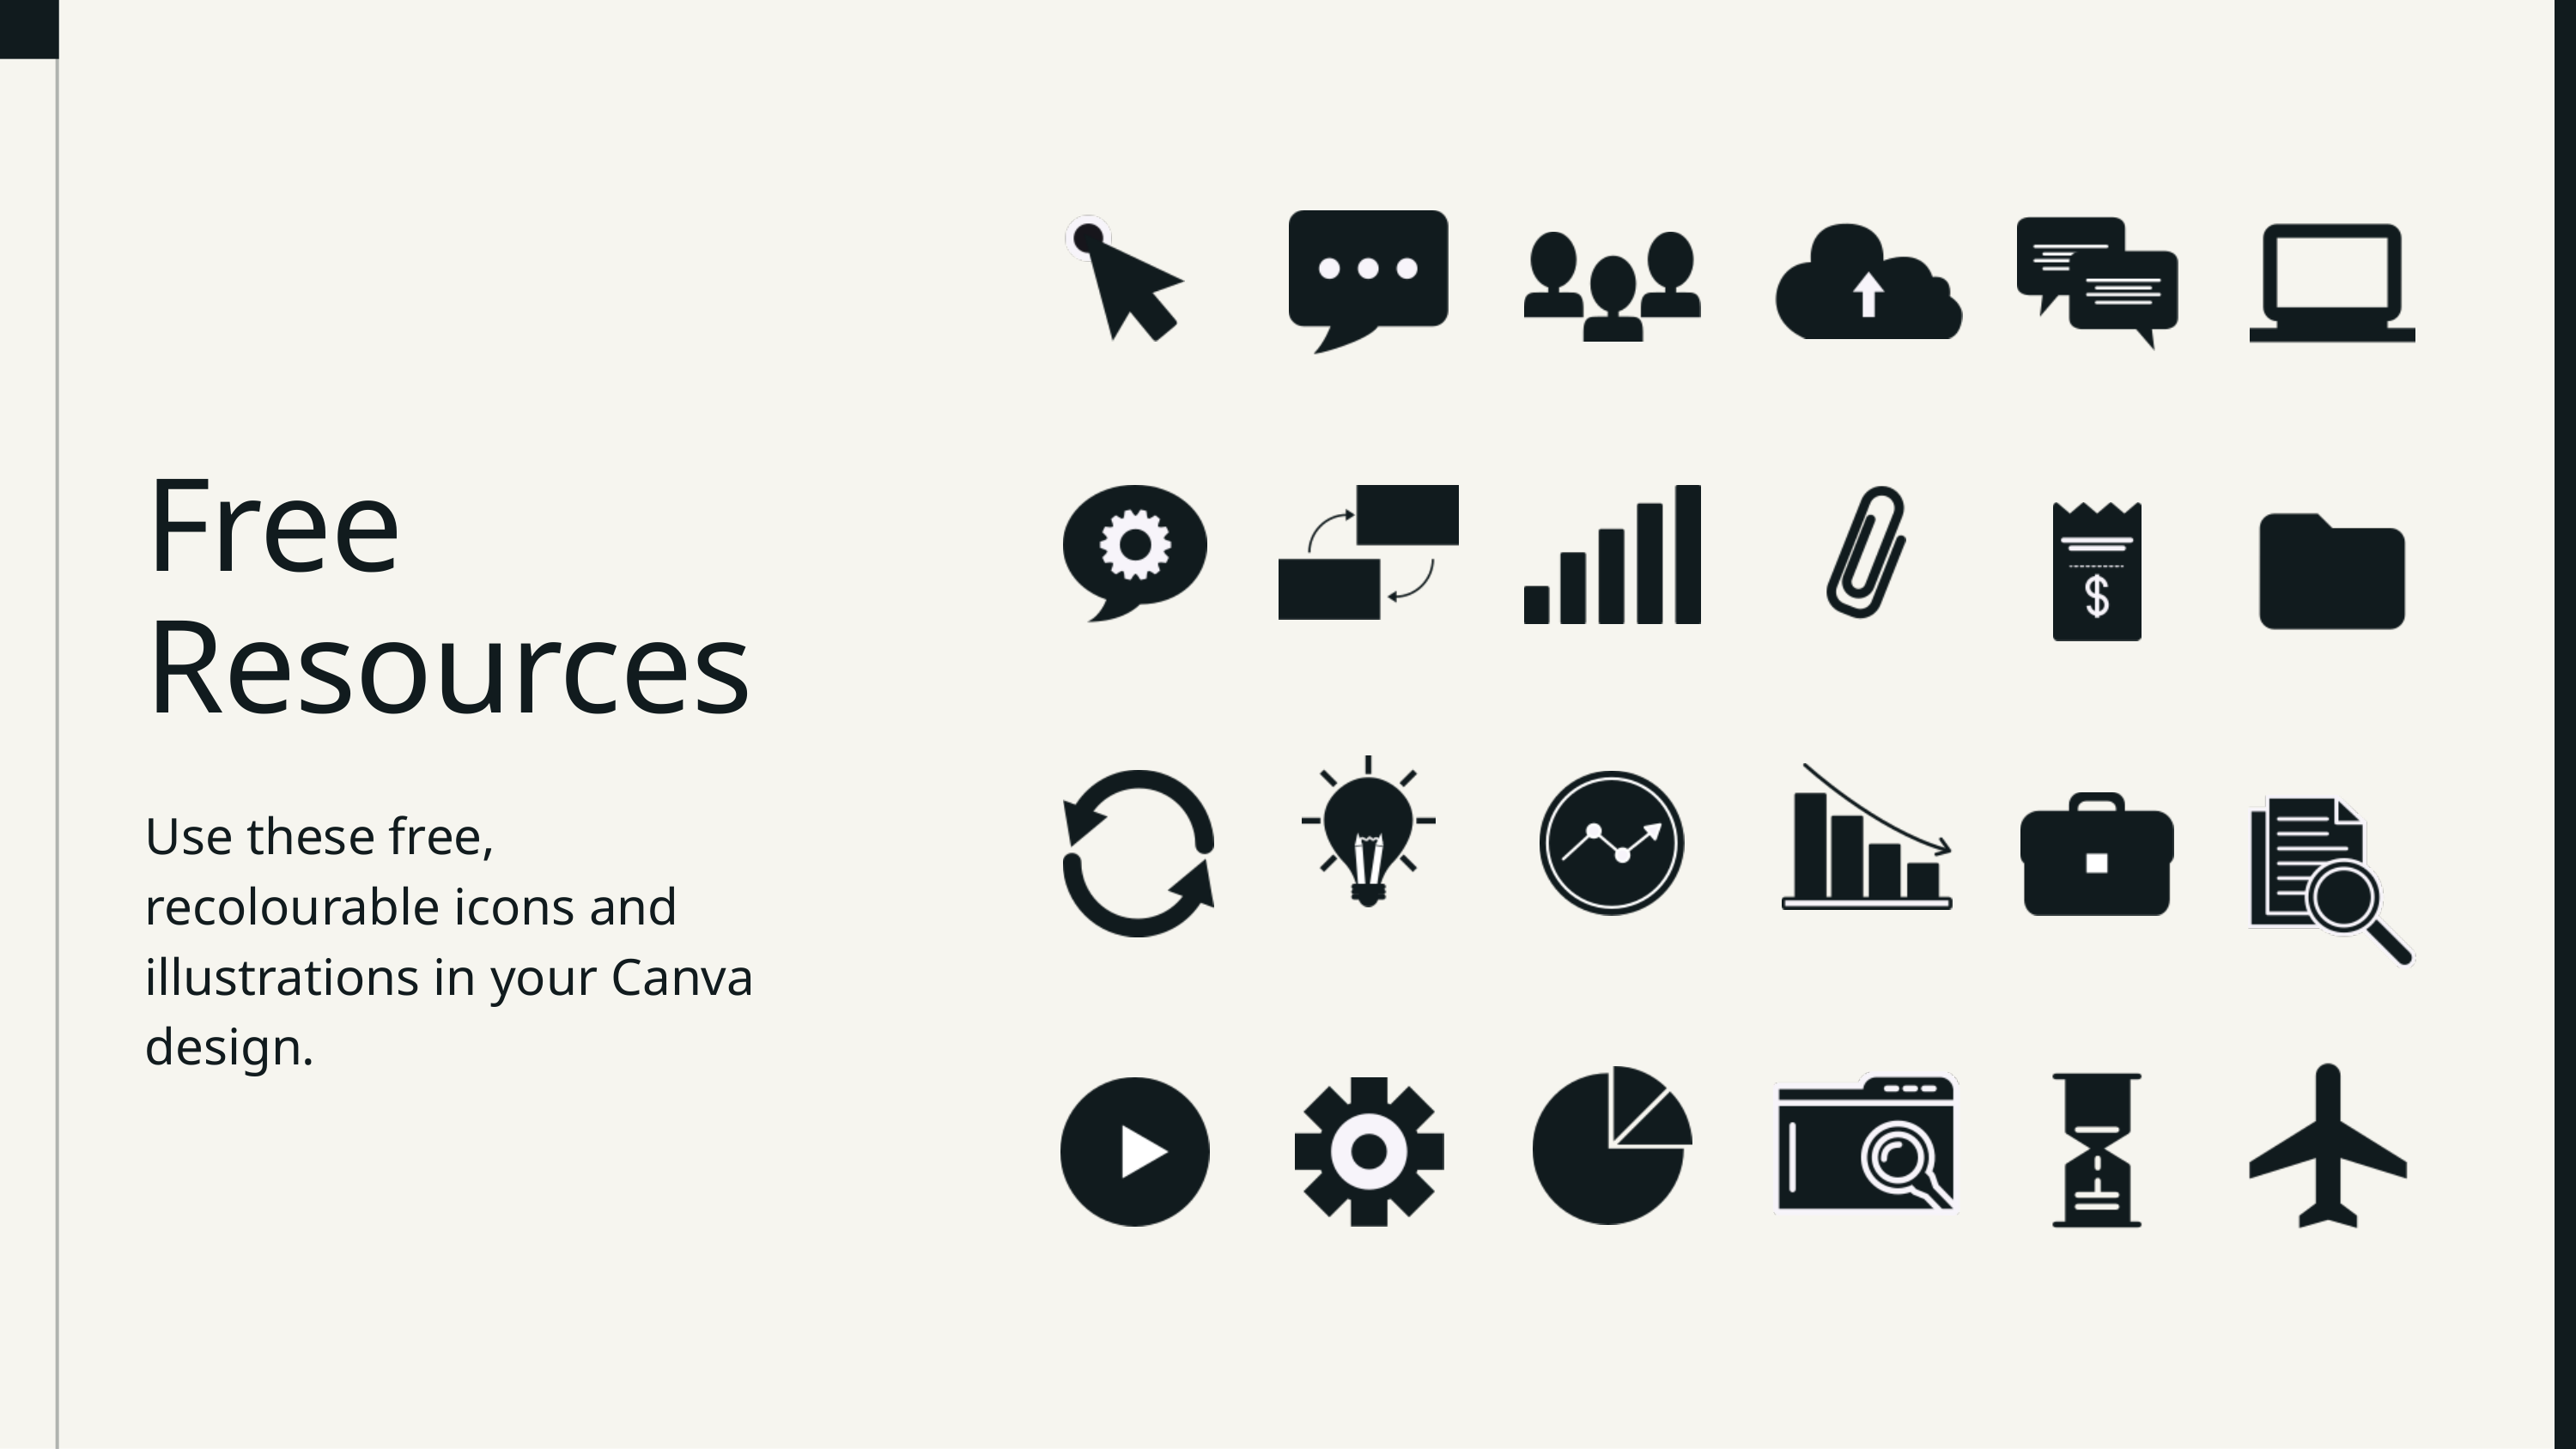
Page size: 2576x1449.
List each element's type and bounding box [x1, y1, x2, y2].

text_box [0, 0, 59, 59]
text_box [144, 447, 783, 1001]
text_box [55, 59, 59, 1449]
text_box [2555, 0, 2576, 1449]
text_box [1060, 203, 2432, 1245]
